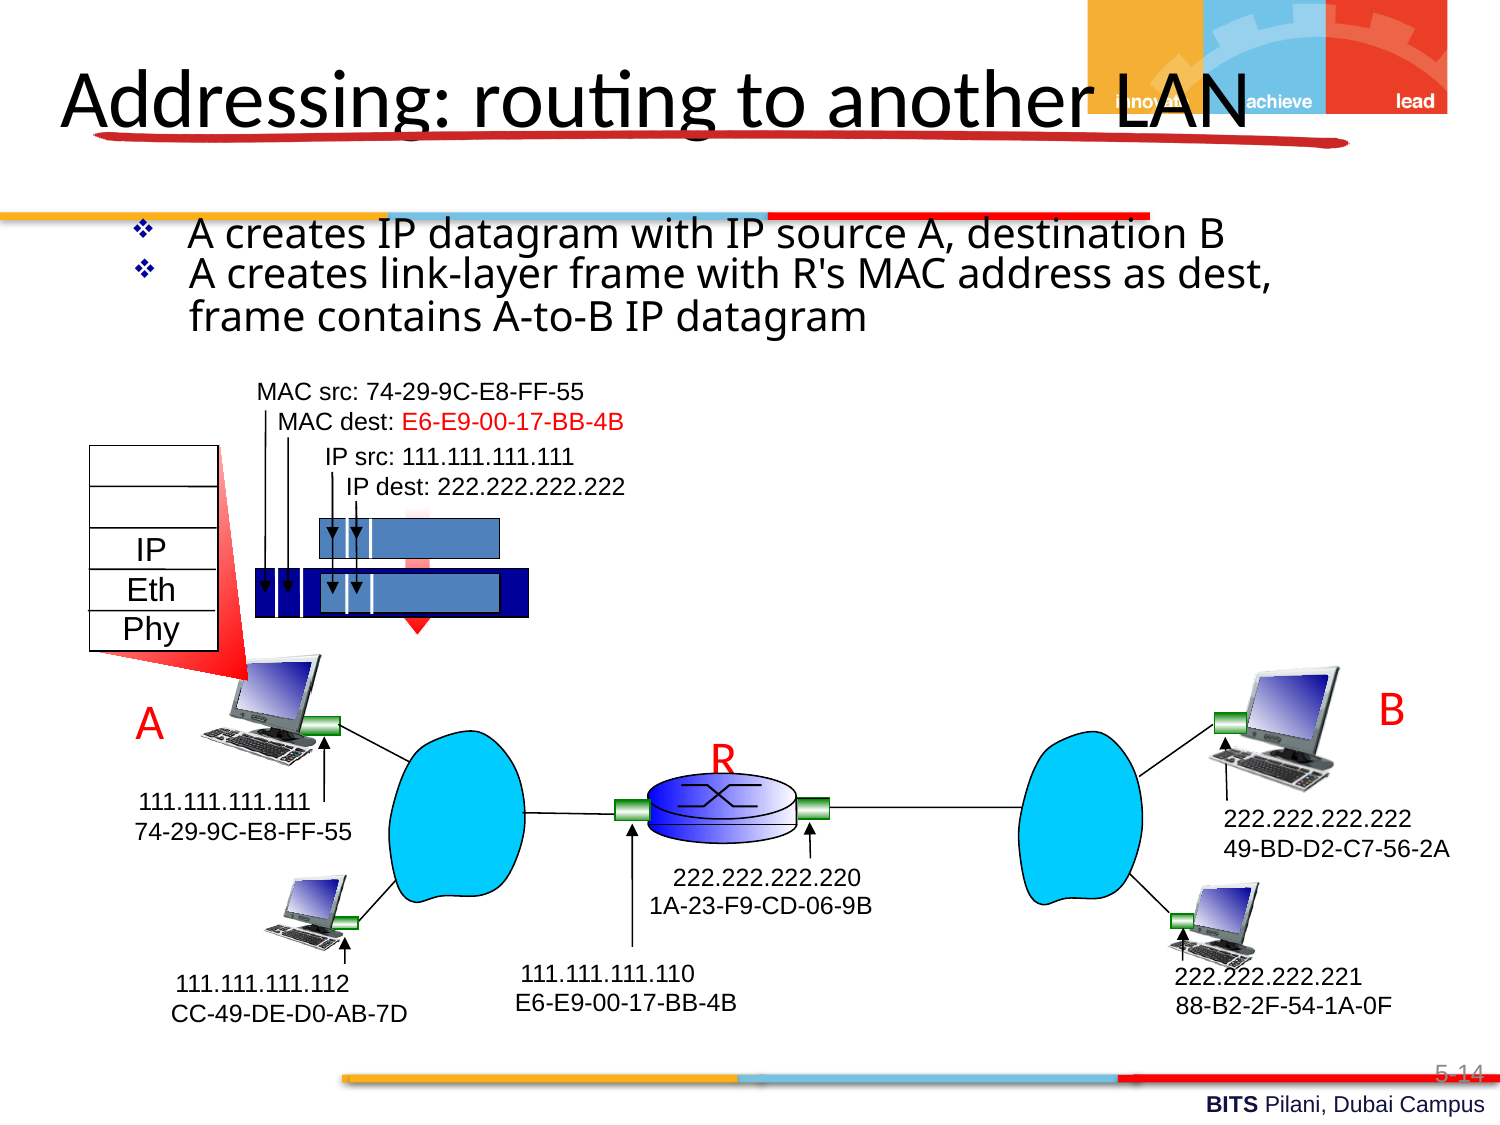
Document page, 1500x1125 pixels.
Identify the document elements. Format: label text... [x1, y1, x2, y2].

text_box [409, 626, 426, 637]
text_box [242, 367, 640, 618]
picture [88, 124, 1364, 154]
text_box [116, 649, 1466, 1036]
text_box A creates IP datagram with IP source A, destination B [116, 207, 1392, 298]
title Addressing: routing to another LAN [0, 0, 1313, 188]
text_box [87, 440, 249, 681]
text_box A creates link-layer frame with R's MAC address as dest, frame contains A-to-B IP datagram [117, 247, 1393, 366]
picture [1313, 0, 1448, 114]
slide_number 5-14 [1149, 1042, 1500, 1103]
